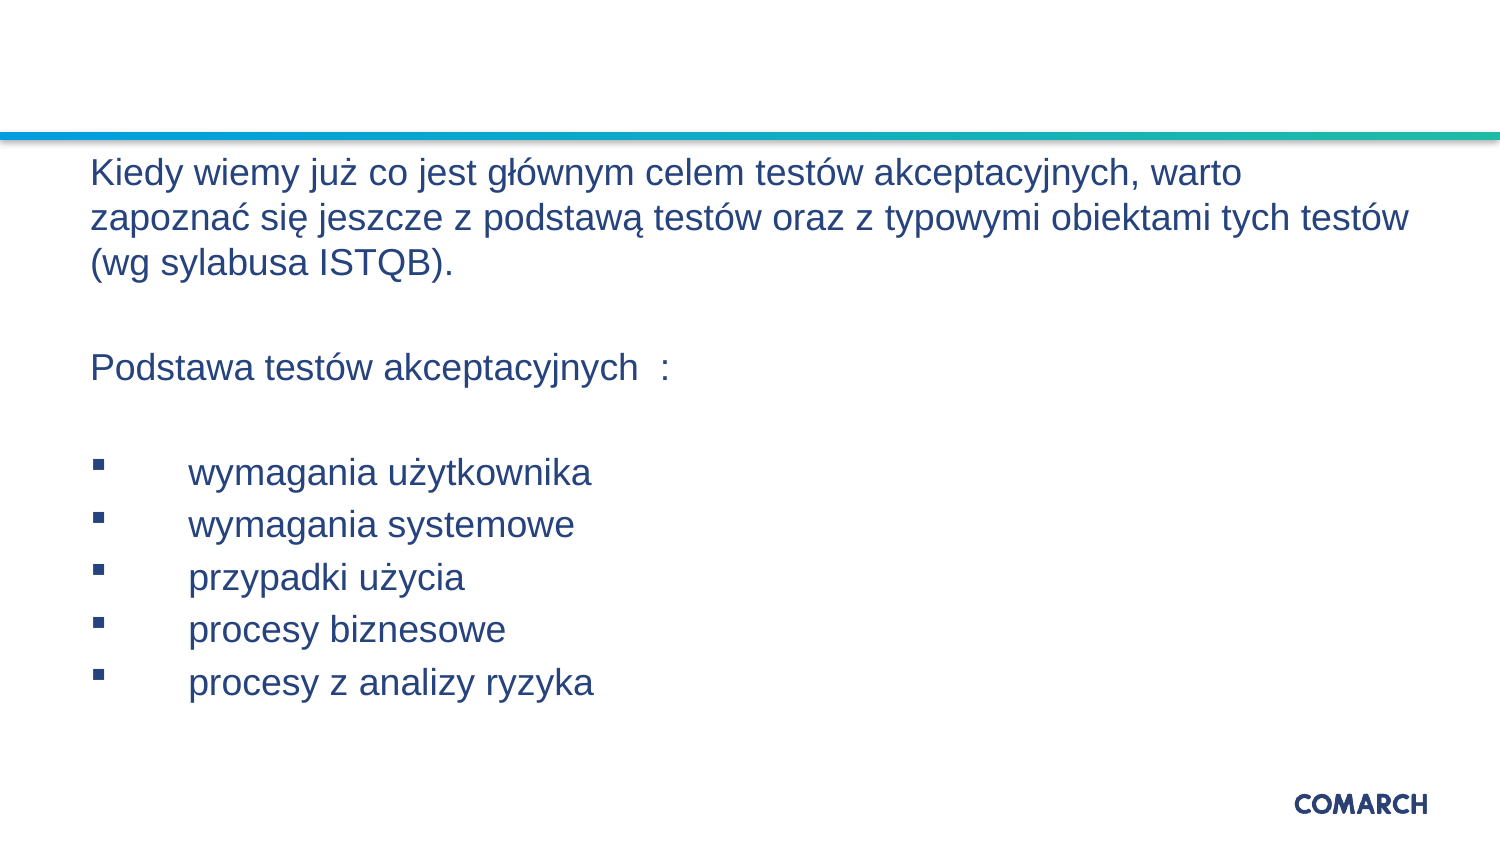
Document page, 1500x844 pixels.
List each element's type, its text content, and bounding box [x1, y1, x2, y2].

list Kiedy wiemy już co jest głównym celem testów akceptacyjnych, warto zapoznać się jeszcze z podstawą testów oraz z typowymi obiektami tych testów (wg sylabusa ISTQB). Podstawa testów akceptacyjnych : wymagania użytkownika wymagania systemowe przypadki użycia procesy biznesowe procesy z analizy ryzyka [75, 140, 1427, 782]
picture [1294, 793, 1427, 814]
